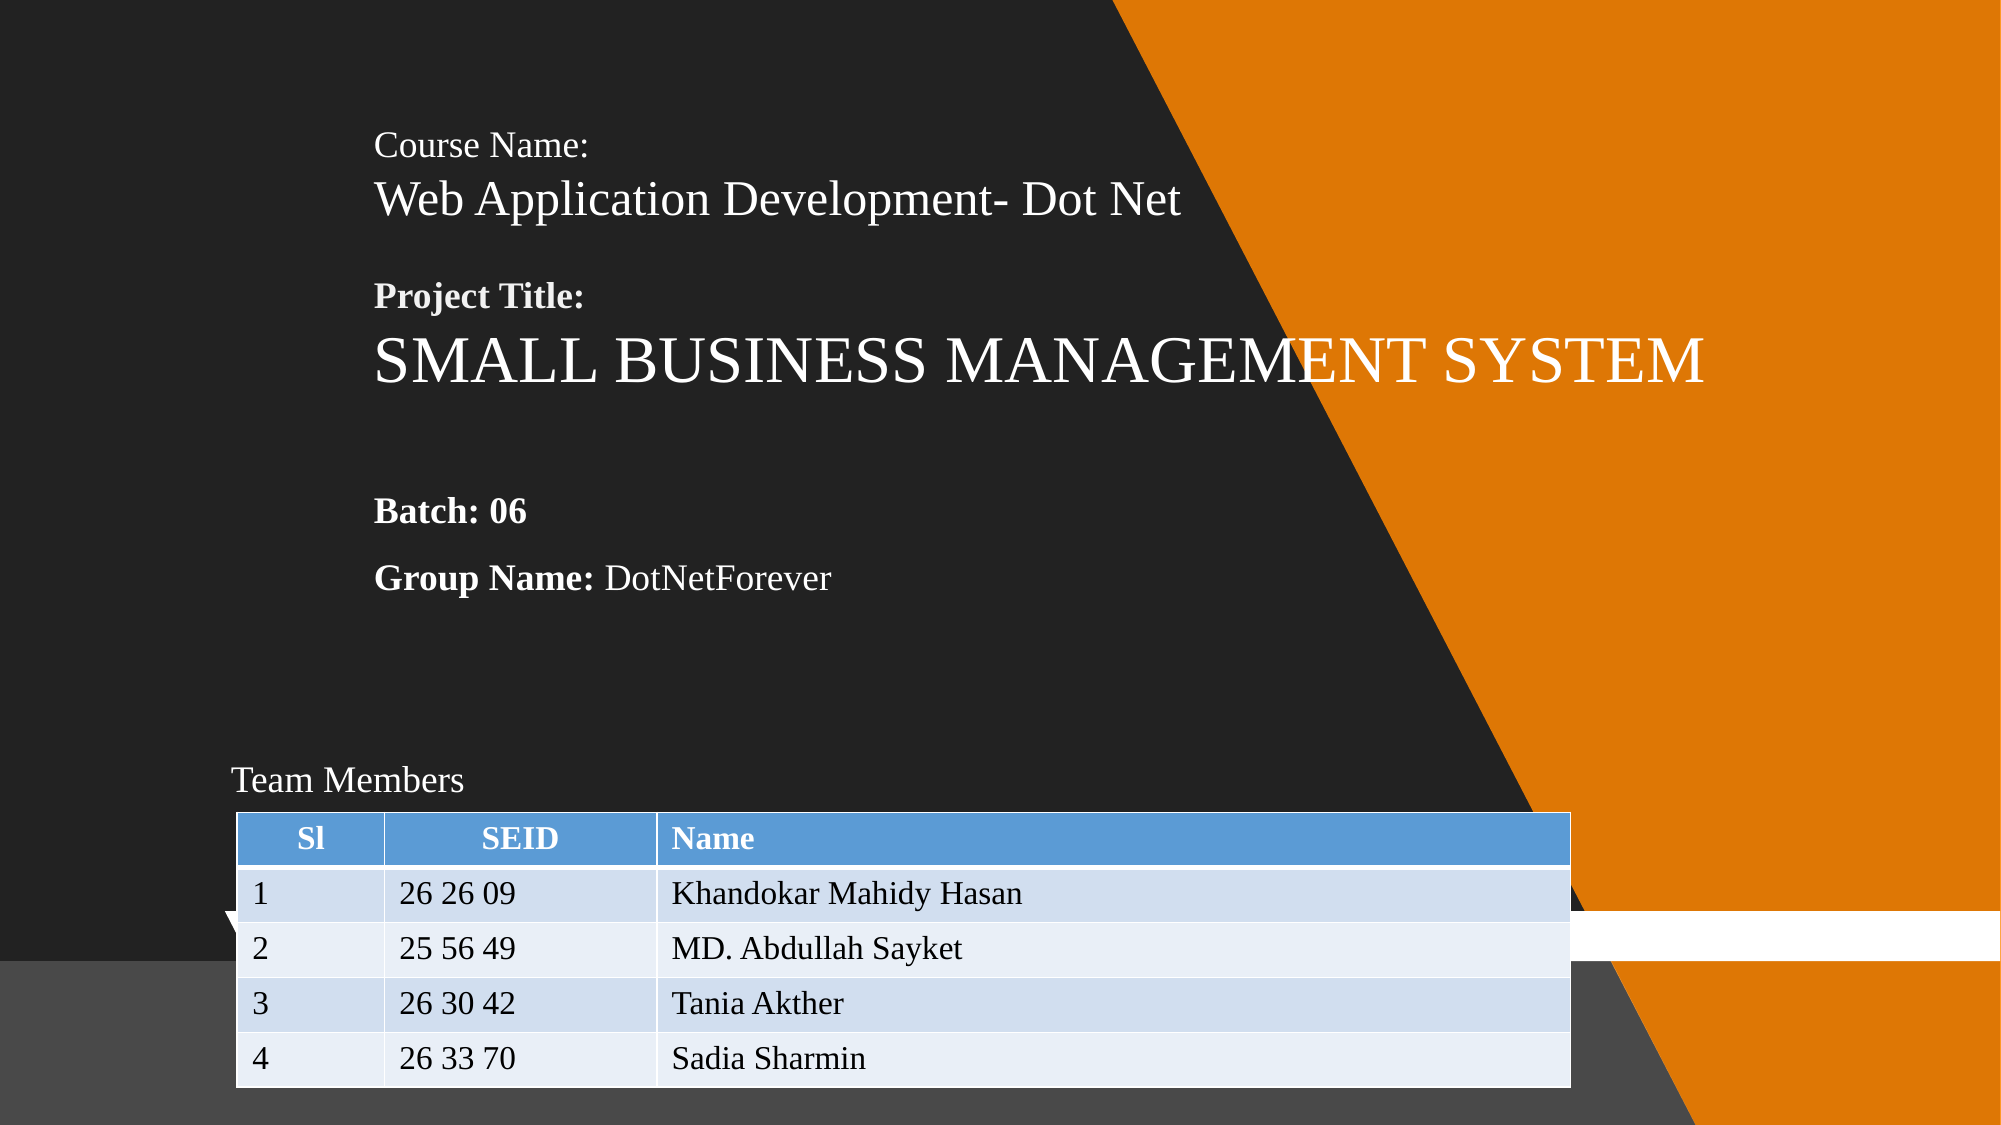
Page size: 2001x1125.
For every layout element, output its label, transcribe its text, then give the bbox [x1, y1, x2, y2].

table_cell 26 26 09 [385, 870, 656, 922]
table_cell Tania Akther [658, 978, 1570, 1032]
table_cell 25 56 49 [385, 923, 656, 977]
table_cell 26 30 42 [385, 978, 656, 1032]
table_cell 1 [238, 870, 384, 922]
table_cell Khandokar Mahidy Hasan [658, 870, 1570, 922]
table_header Name [658, 813, 1570, 865]
table_header SEID [385, 813, 656, 865]
table_cell 26 33 70 [385, 1033, 656, 1086]
table_cell 2 [238, 923, 384, 977]
table_cell MD. Abdullah Sayket [658, 923, 1570, 977]
text_box Course Name: Web Application Development- Dot Net Project Title: SMALL BUSINESS MANAGEMENT SYSTEM Batch: 06 Group Name: DotNetForever [359, 108, 1852, 606]
table_cell 4 [238, 1033, 384, 1086]
table_cell Sadia Sharmin [658, 1033, 1570, 1086]
table_header Sl [238, 813, 384, 865]
table_cell 3 [238, 978, 384, 1032]
text_box Team Members [216, 747, 481, 808]
